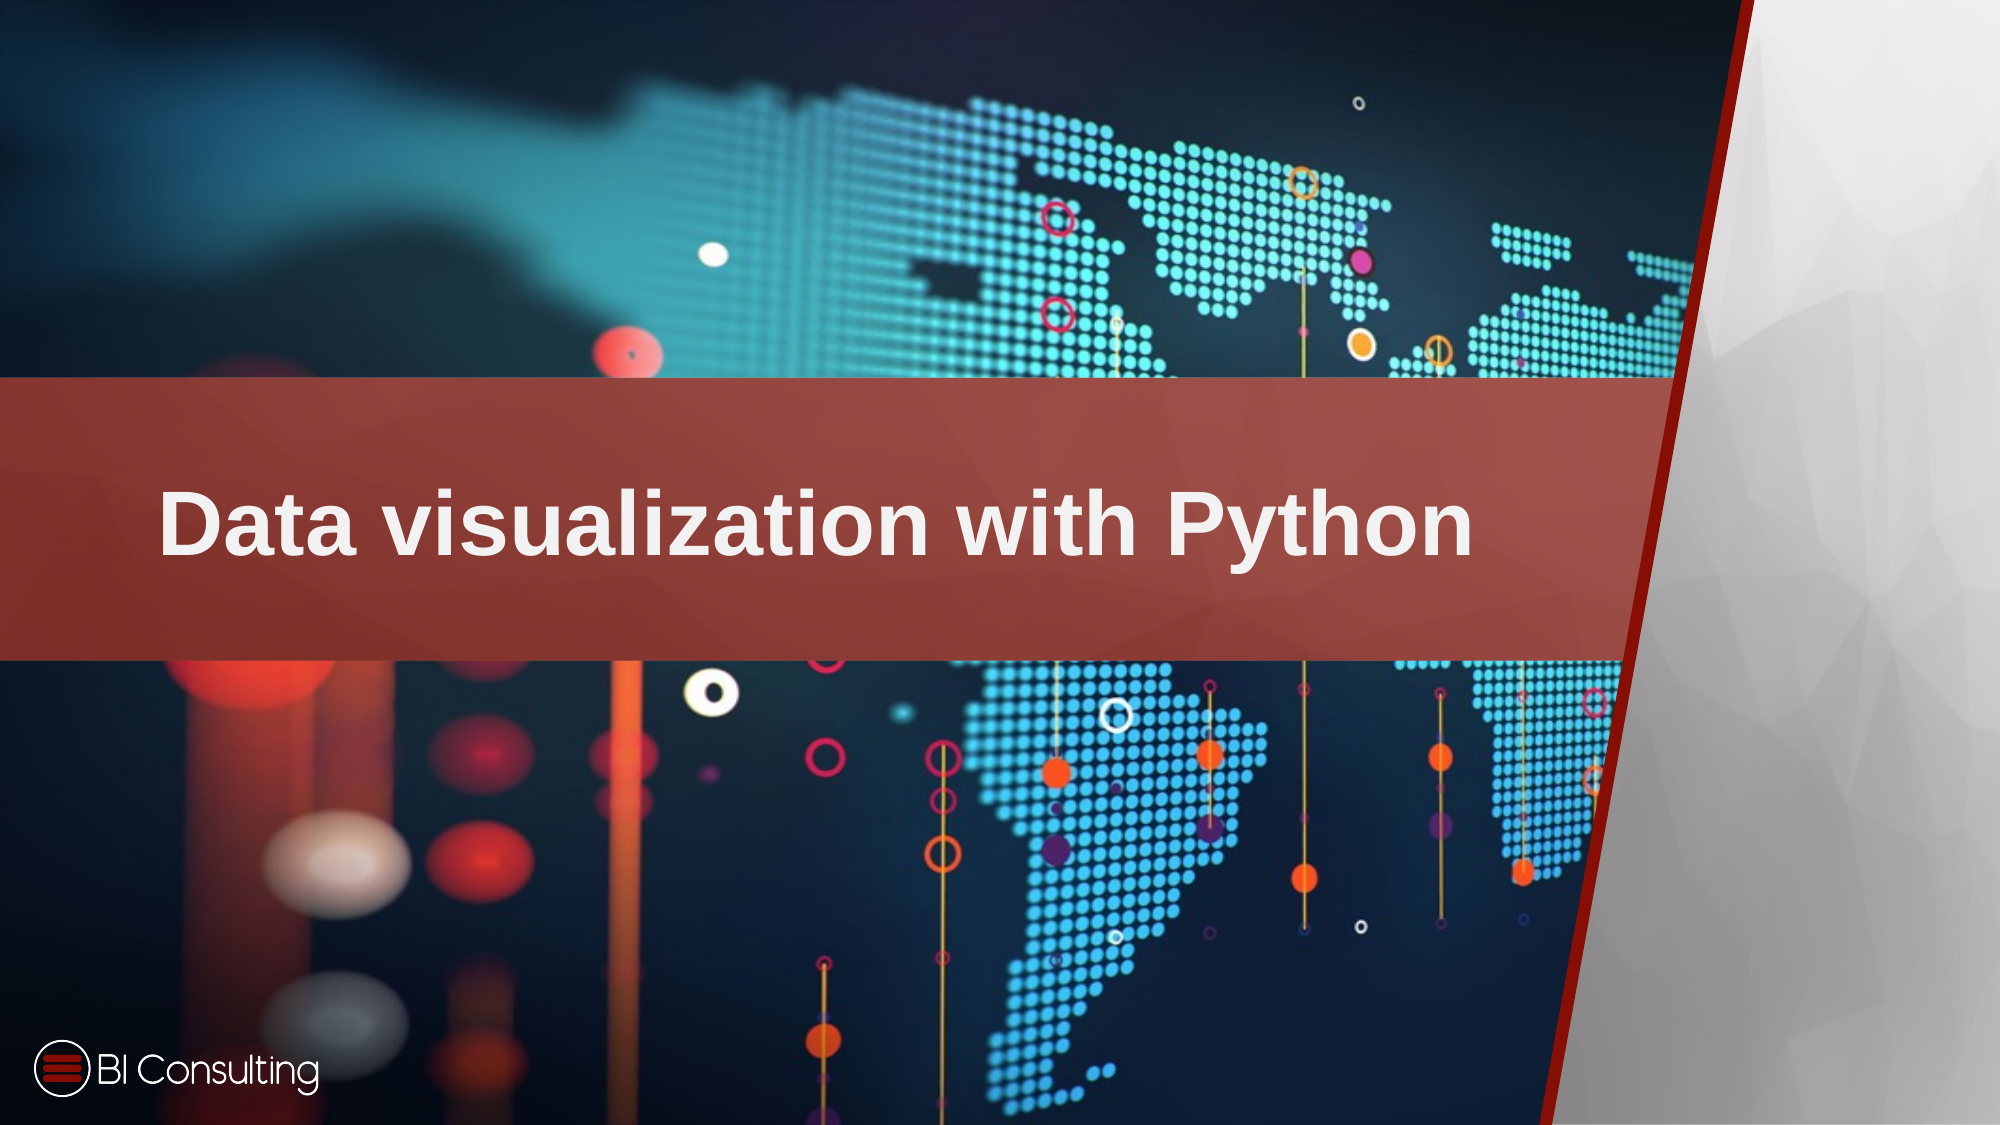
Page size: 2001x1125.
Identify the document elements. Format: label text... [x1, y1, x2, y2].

picture [0, 661, 1621, 1125]
picture [0, 0, 1741, 377]
list Data visualization with Python [0, 382, 1635, 657]
